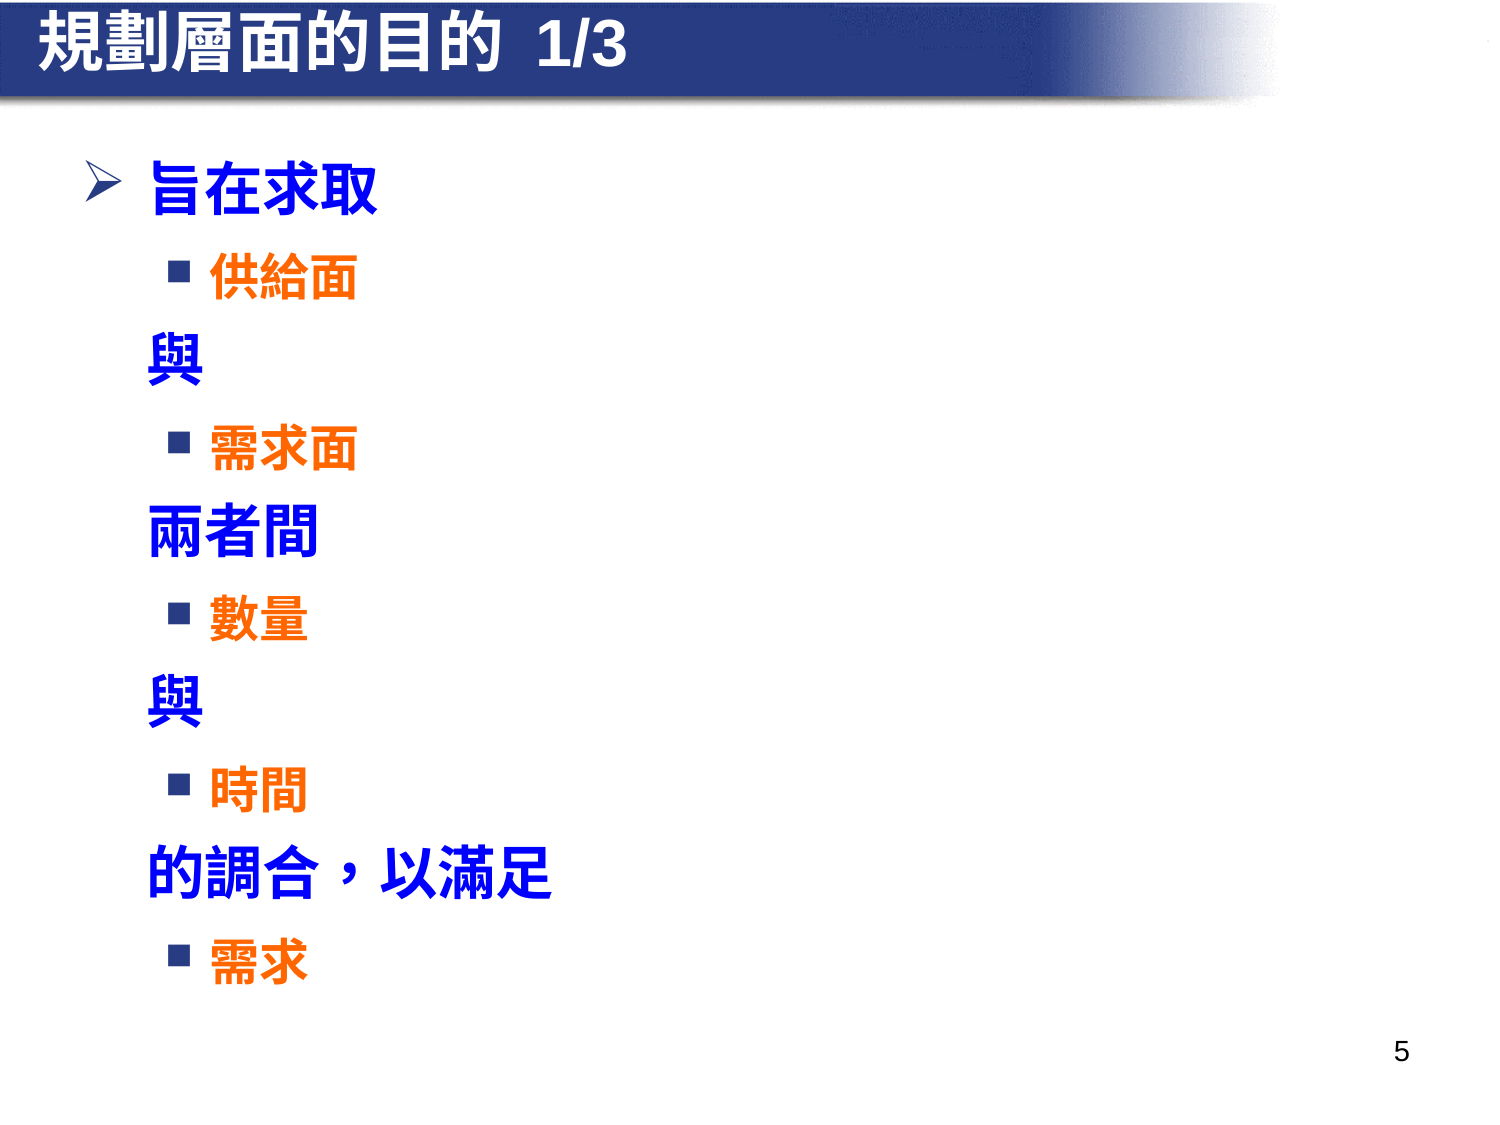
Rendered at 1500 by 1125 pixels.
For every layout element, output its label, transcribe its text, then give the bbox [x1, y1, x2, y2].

picture [0, 0, 1500, 114]
slide_number 5 [1074, 1024, 1425, 1103]
title 規劃層面的目的 1/3 [37, 0, 1163, 93]
list 旨在求取 供給面 與 需求面 兩者間 數量 與 時間 的調合，以滿足 需求 [80, 160, 1376, 1083]
